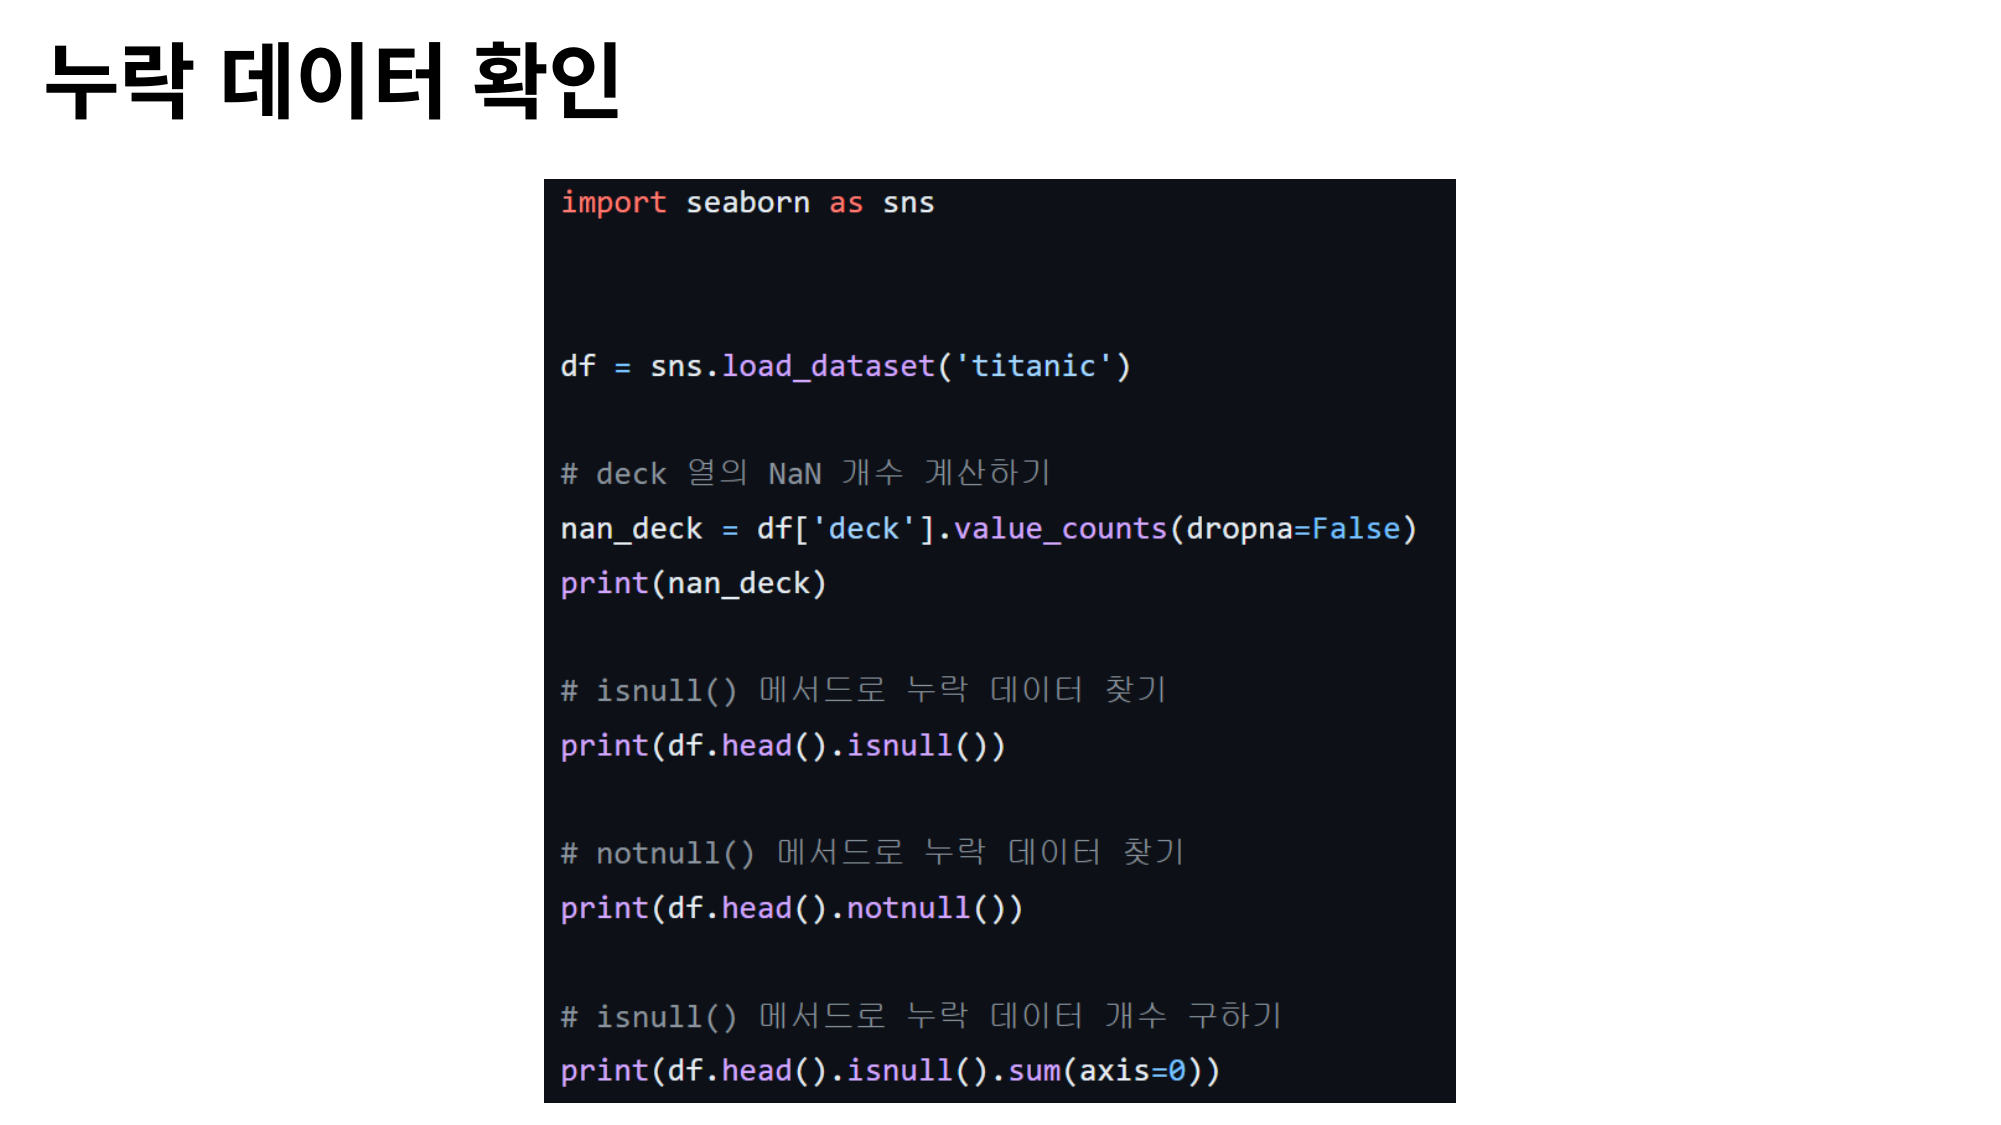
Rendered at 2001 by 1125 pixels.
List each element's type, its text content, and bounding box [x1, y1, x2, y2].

picture [543, 179, 1456, 1103]
text_box 누락 데이터 확인 [28, 22, 641, 137]
